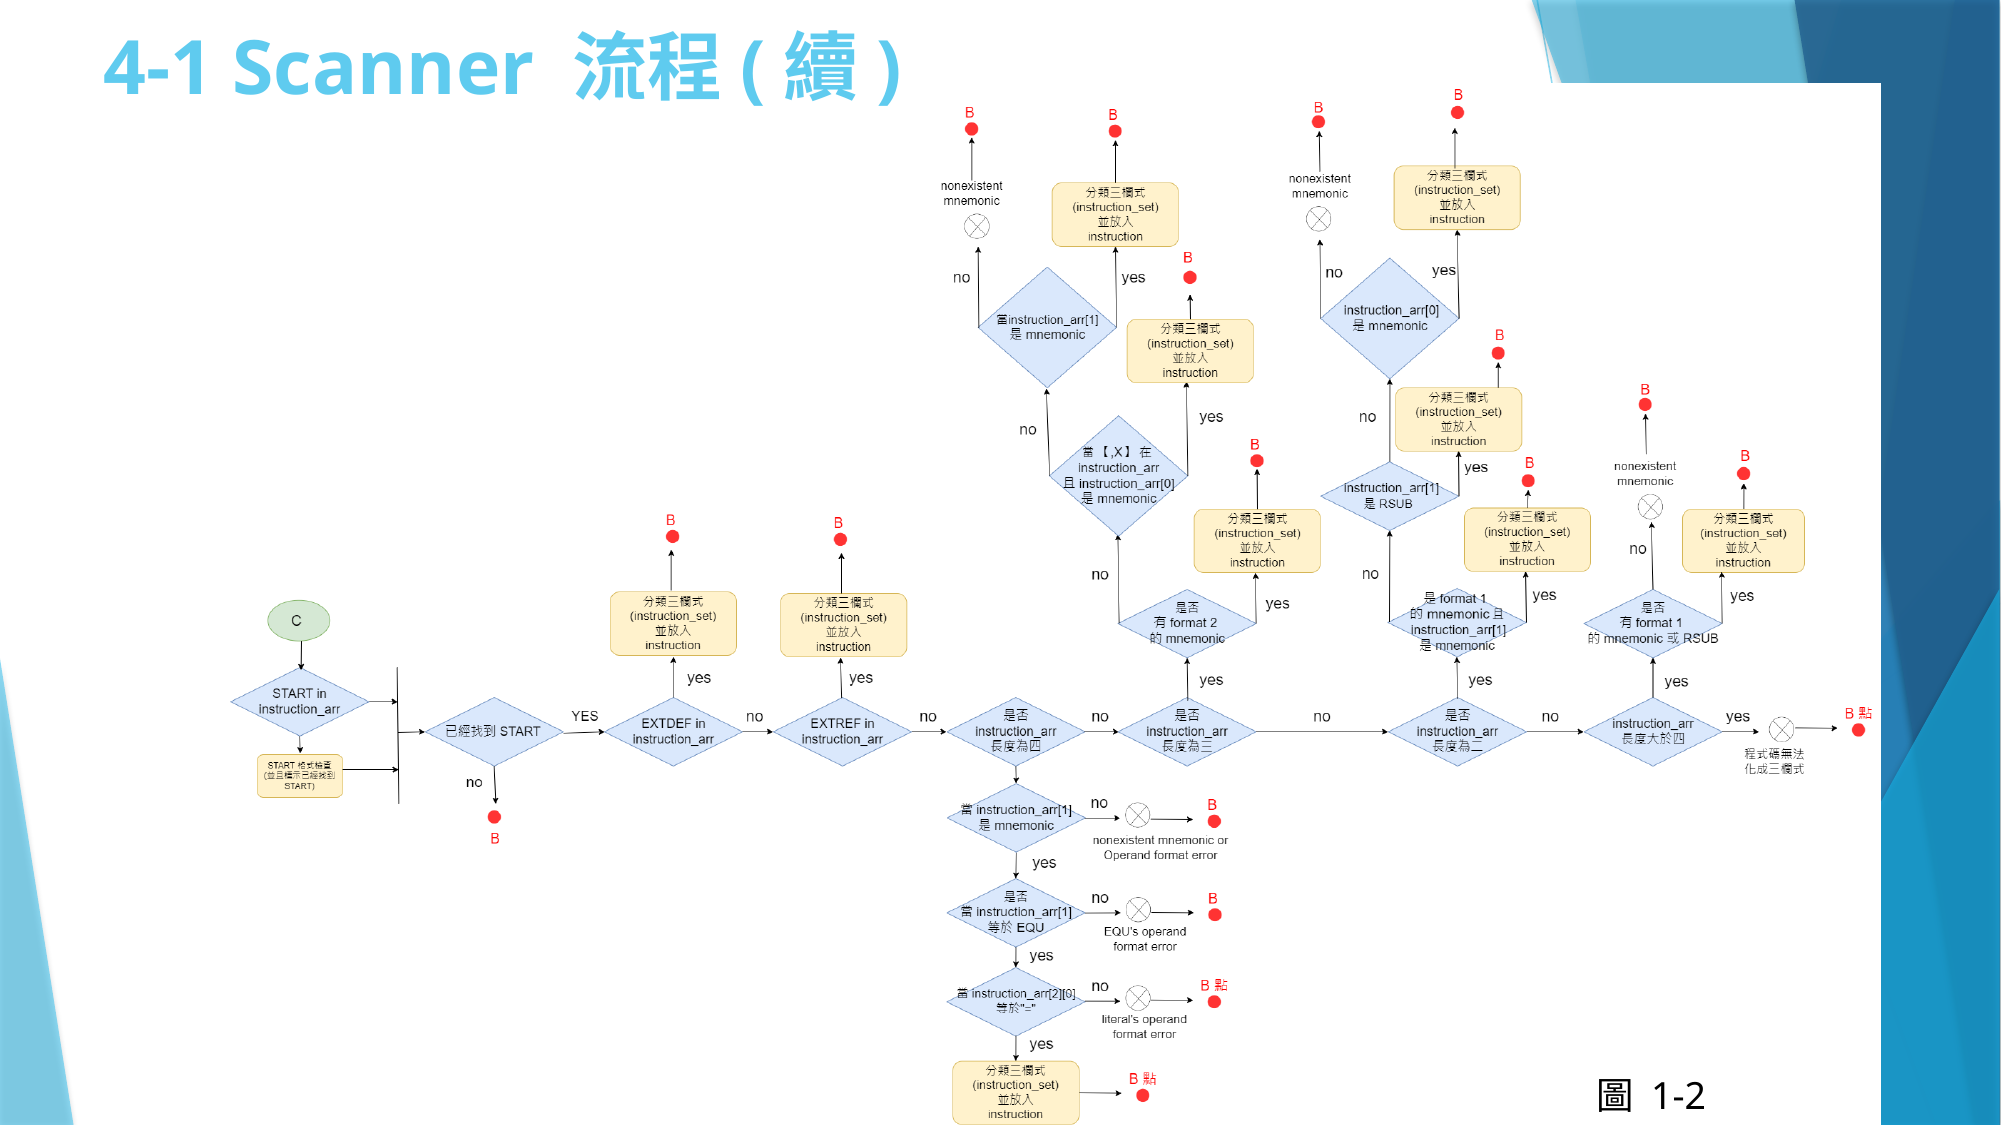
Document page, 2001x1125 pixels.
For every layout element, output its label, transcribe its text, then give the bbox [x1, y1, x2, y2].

title 4-1 Scanner 流程(續) [88, 11, 1499, 127]
picture [230, 83, 1882, 1125]
